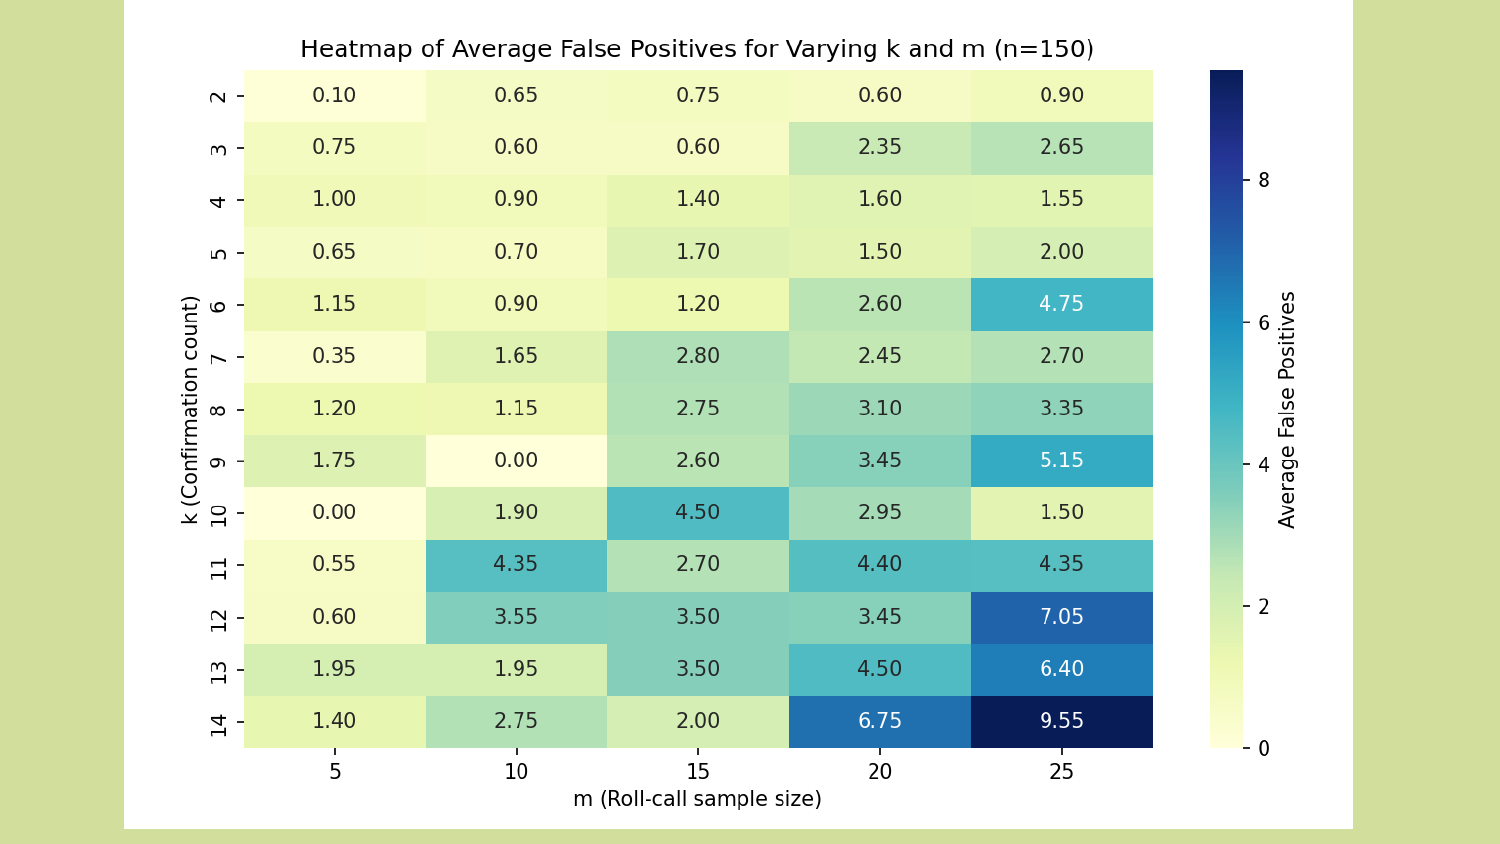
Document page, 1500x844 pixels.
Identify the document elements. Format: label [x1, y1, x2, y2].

picture [124, 0, 1353, 829]
